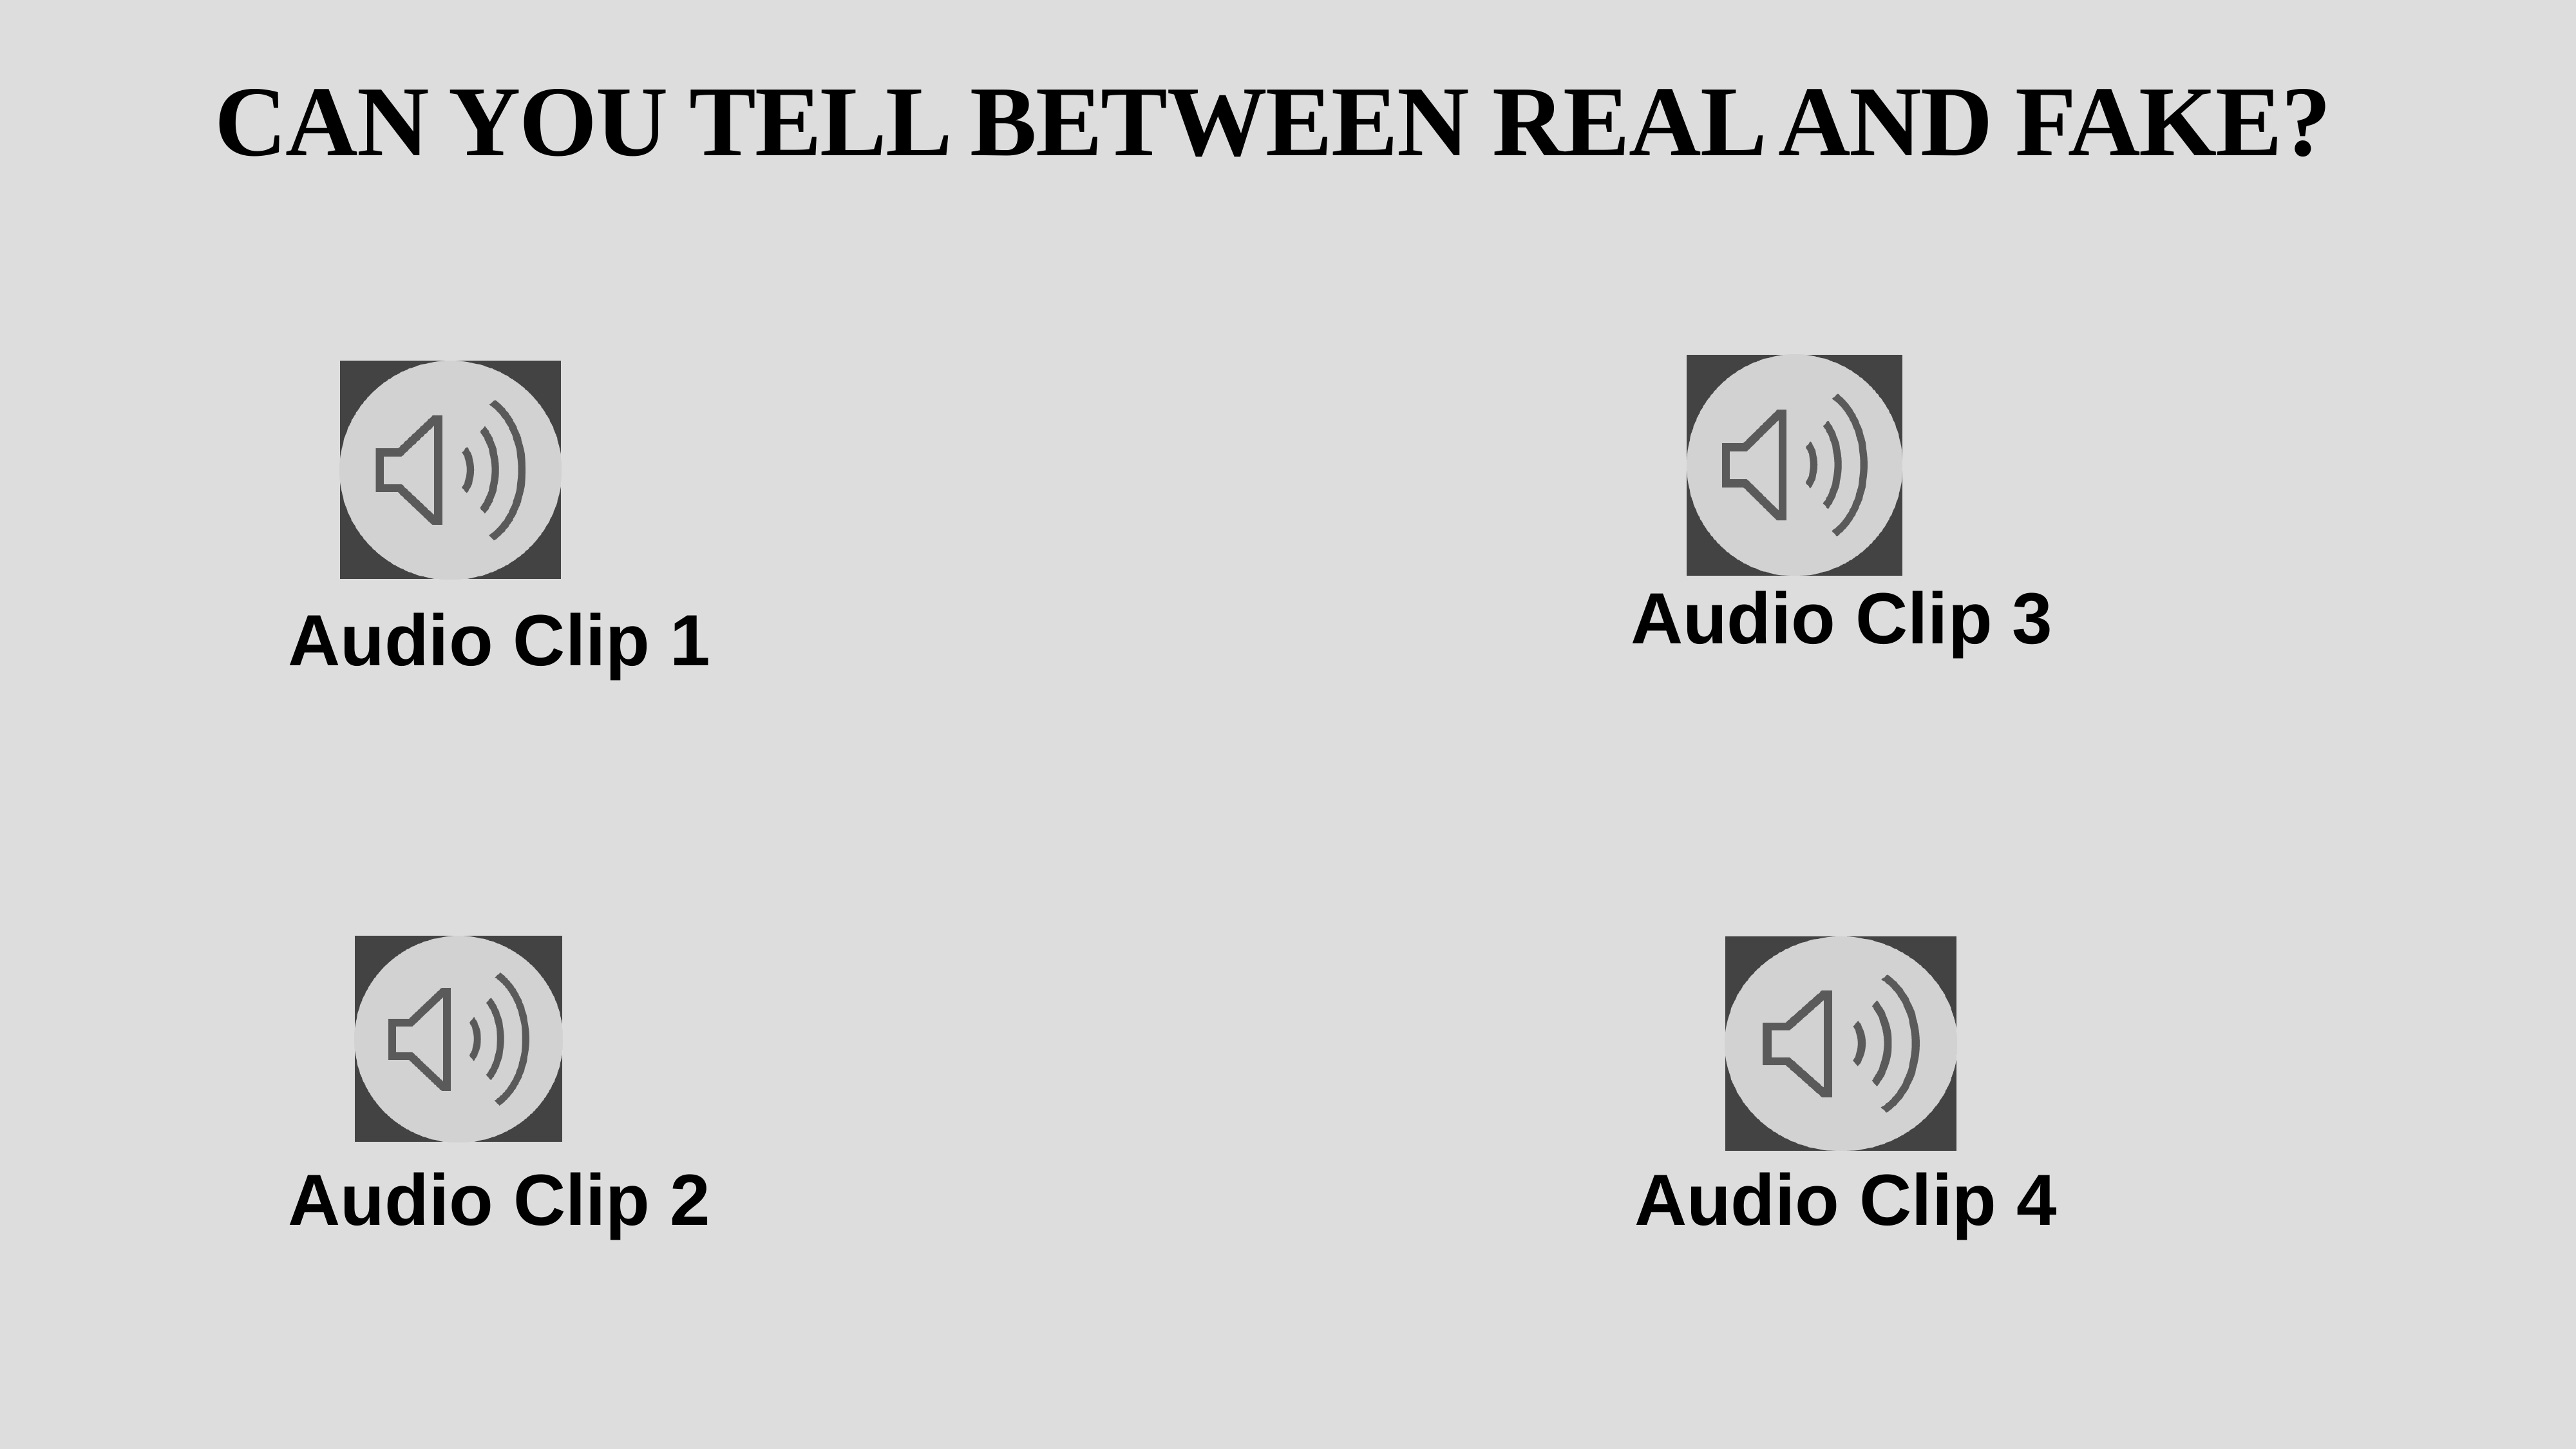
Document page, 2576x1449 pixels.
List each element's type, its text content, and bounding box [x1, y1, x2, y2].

picture [1724, 936, 1958, 1151]
text_box Audio Clip 2 [283, 1157, 830, 1325]
text_box Audio Clip 1 [283, 598, 1157, 722]
text_box Audio Clip 3 [1625, 576, 2173, 743]
picture [354, 935, 564, 1143]
picture [339, 360, 562, 580]
text_box Audio Clip 4 [1629, 1157, 2177, 1325]
picture [1686, 354, 1904, 577]
title CAN YOU TELL BETWEEN REAL AND FAKE? [113, 72, 2433, 256]
